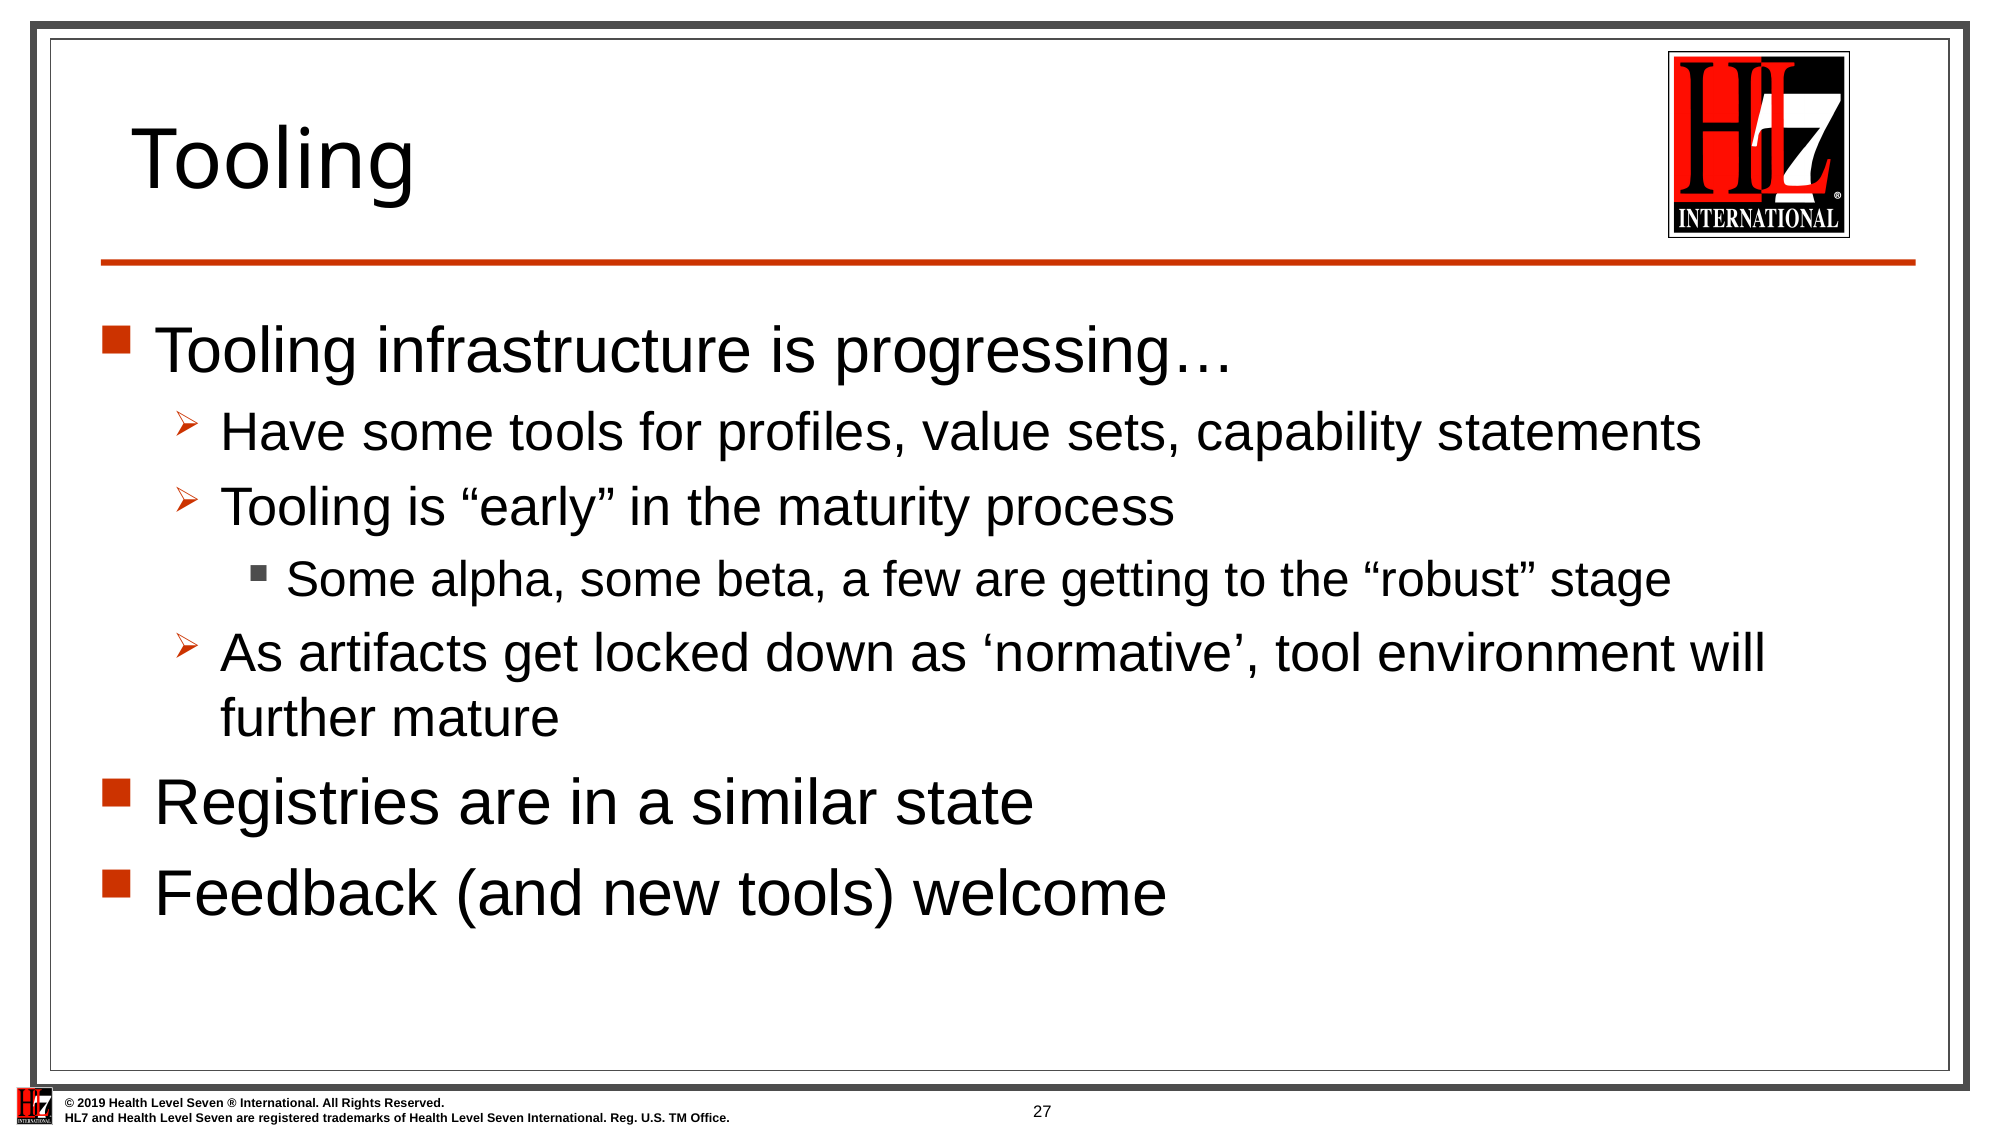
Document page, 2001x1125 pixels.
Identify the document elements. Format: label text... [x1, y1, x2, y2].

picture [1668, 213, 1850, 238]
slide_number 27 [949, 1071, 1067, 1125]
picture [16, 1087, 53, 1125]
title Tooling [116, 77, 1901, 213]
list Tooling infrastructure is progressing… Have some tools for profiles, value sets, capability statements Tooling is “early” in the maturity process Some alpha, some beta, a few are getting to the “robust” stage As artifacts get locked down as ‘normative’, tool environment will further mature Registries are in a similar state Feedback (and new tools) welcome [83, 299, 1917, 1026]
picture [1668, 51, 1850, 77]
